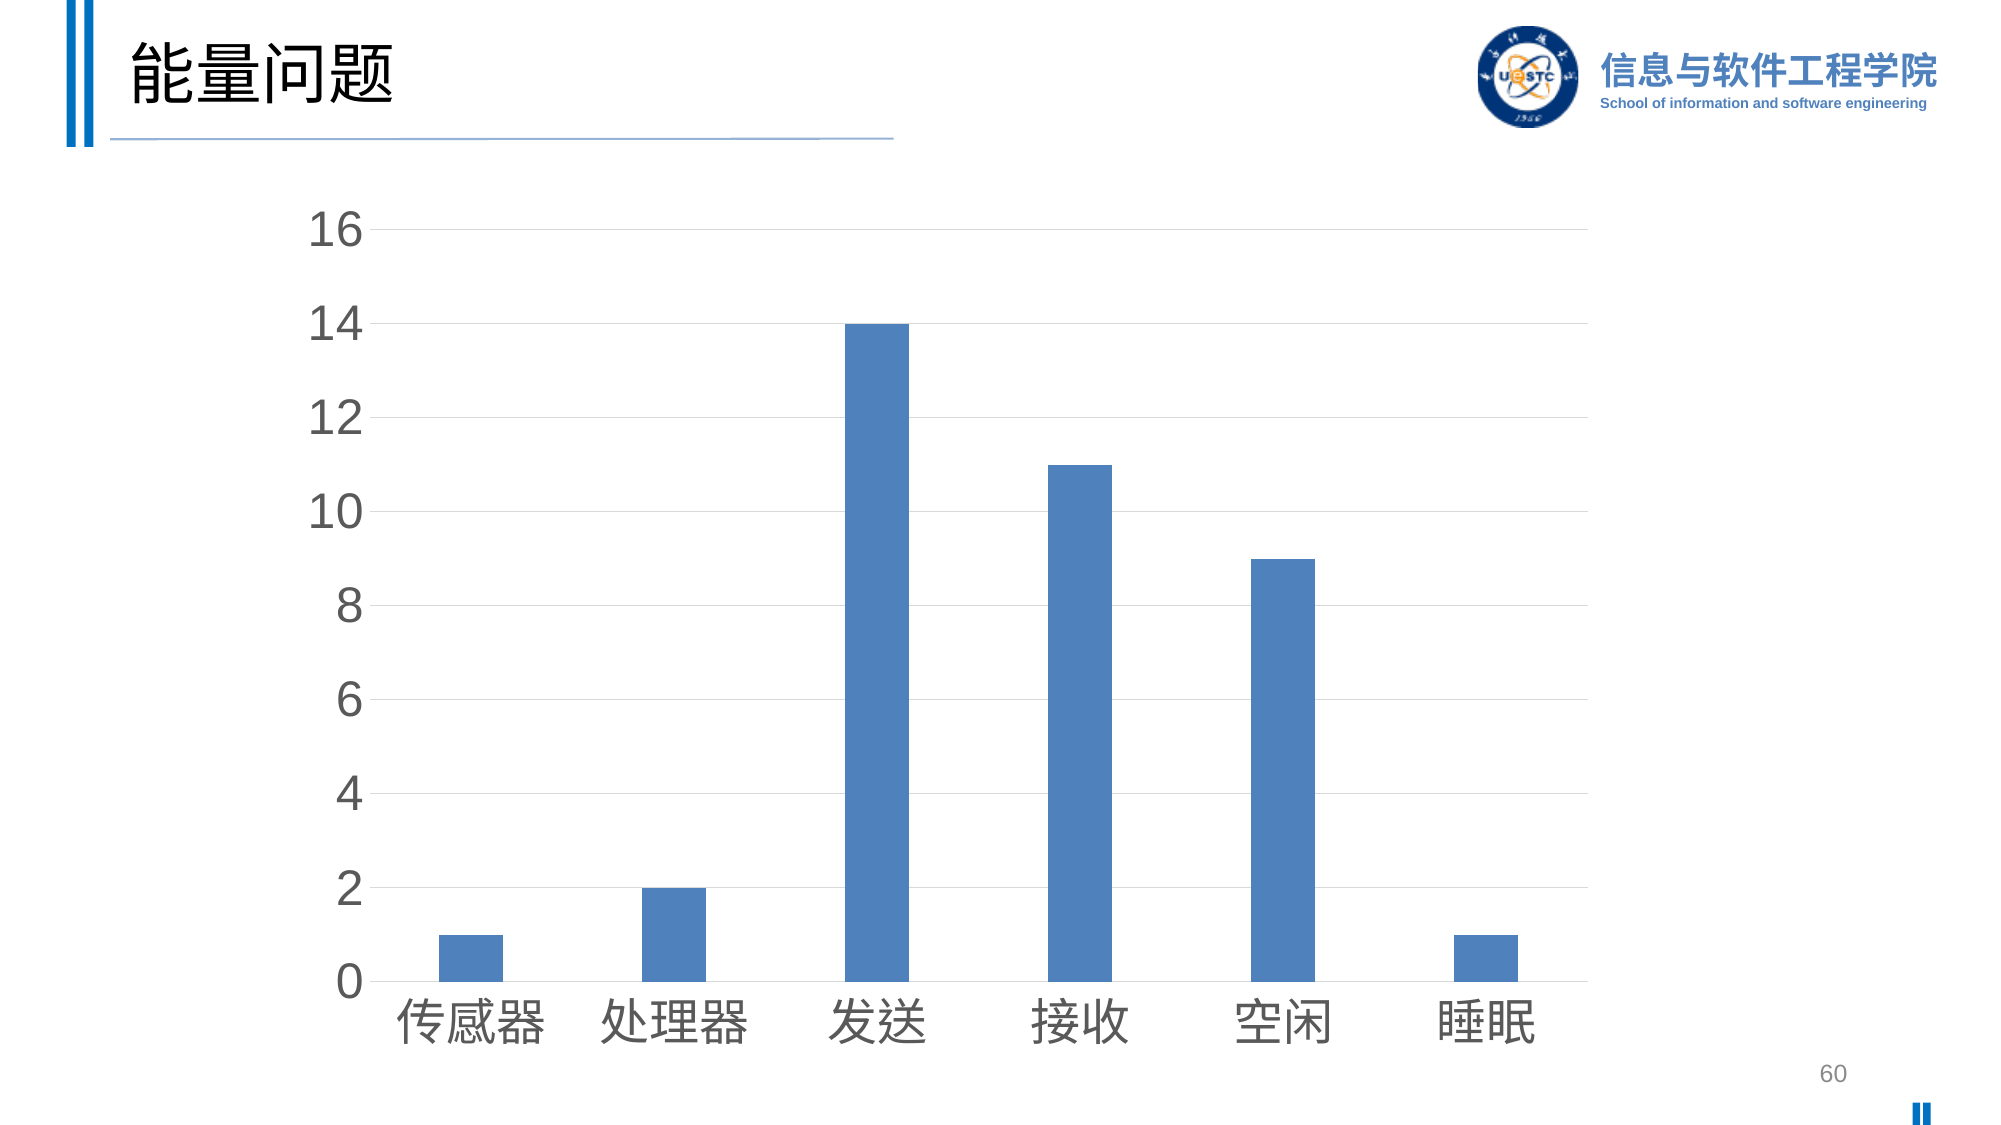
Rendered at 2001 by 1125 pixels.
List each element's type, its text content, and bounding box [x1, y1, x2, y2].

title 能量问题 [113, 10, 1839, 143]
chart [280, 183, 1615, 1073]
slide_number 60 [1412, 1042, 1863, 1103]
